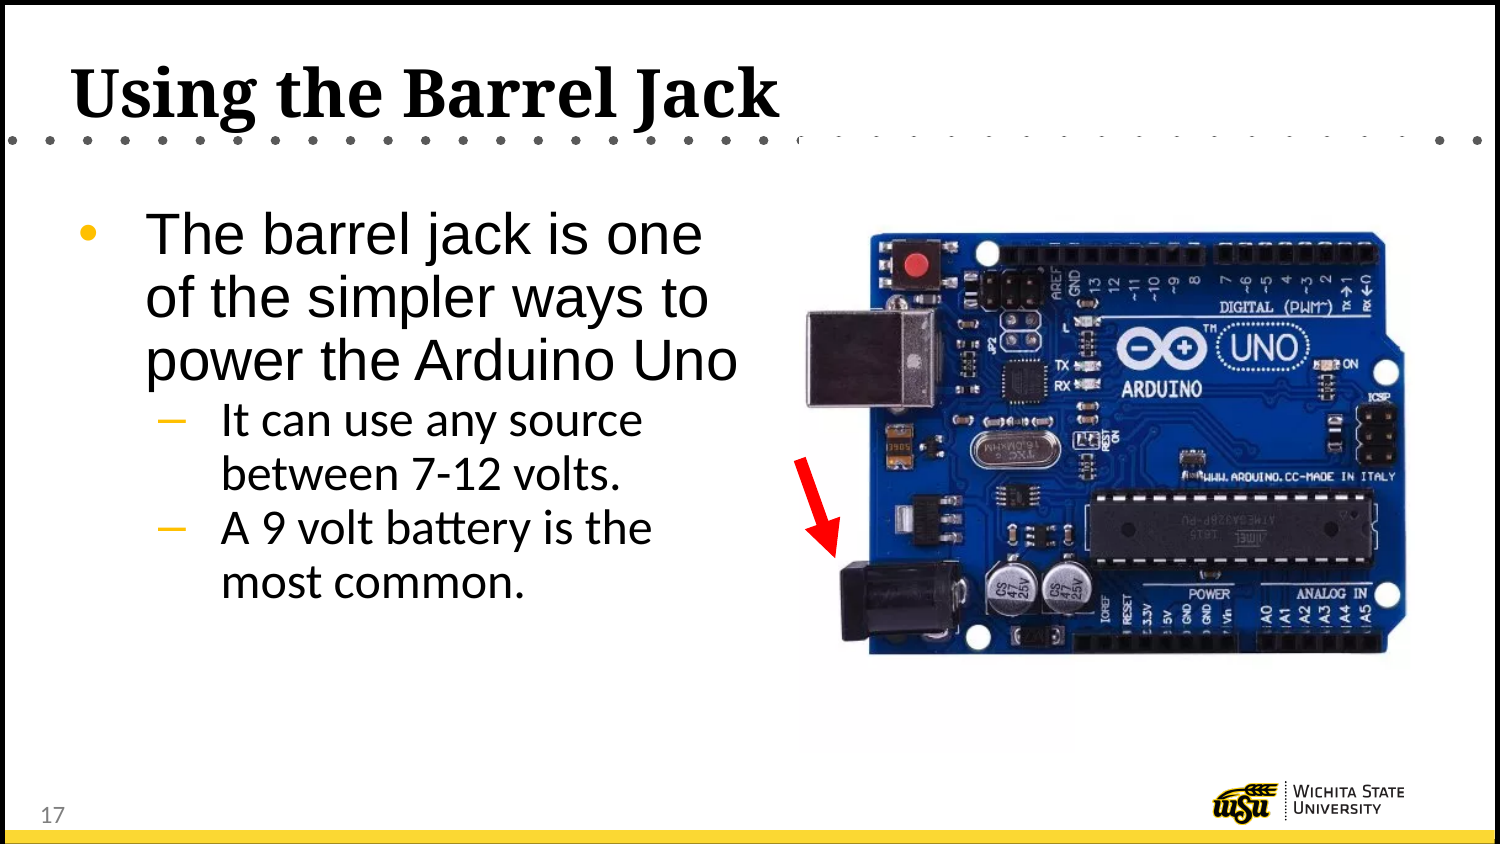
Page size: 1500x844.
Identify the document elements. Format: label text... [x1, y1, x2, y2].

picture [1212, 781, 1404, 825]
title Using the Barrel Jack [55, 33, 1450, 138]
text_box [799, 458, 836, 559]
list The barrel jack is one of the simpler ways to power the Arduino Uno It can use any source between 7-12 volts. A 9 volt battery is the most common. [55, 196, 760, 754]
picture [799, 137, 1415, 753]
